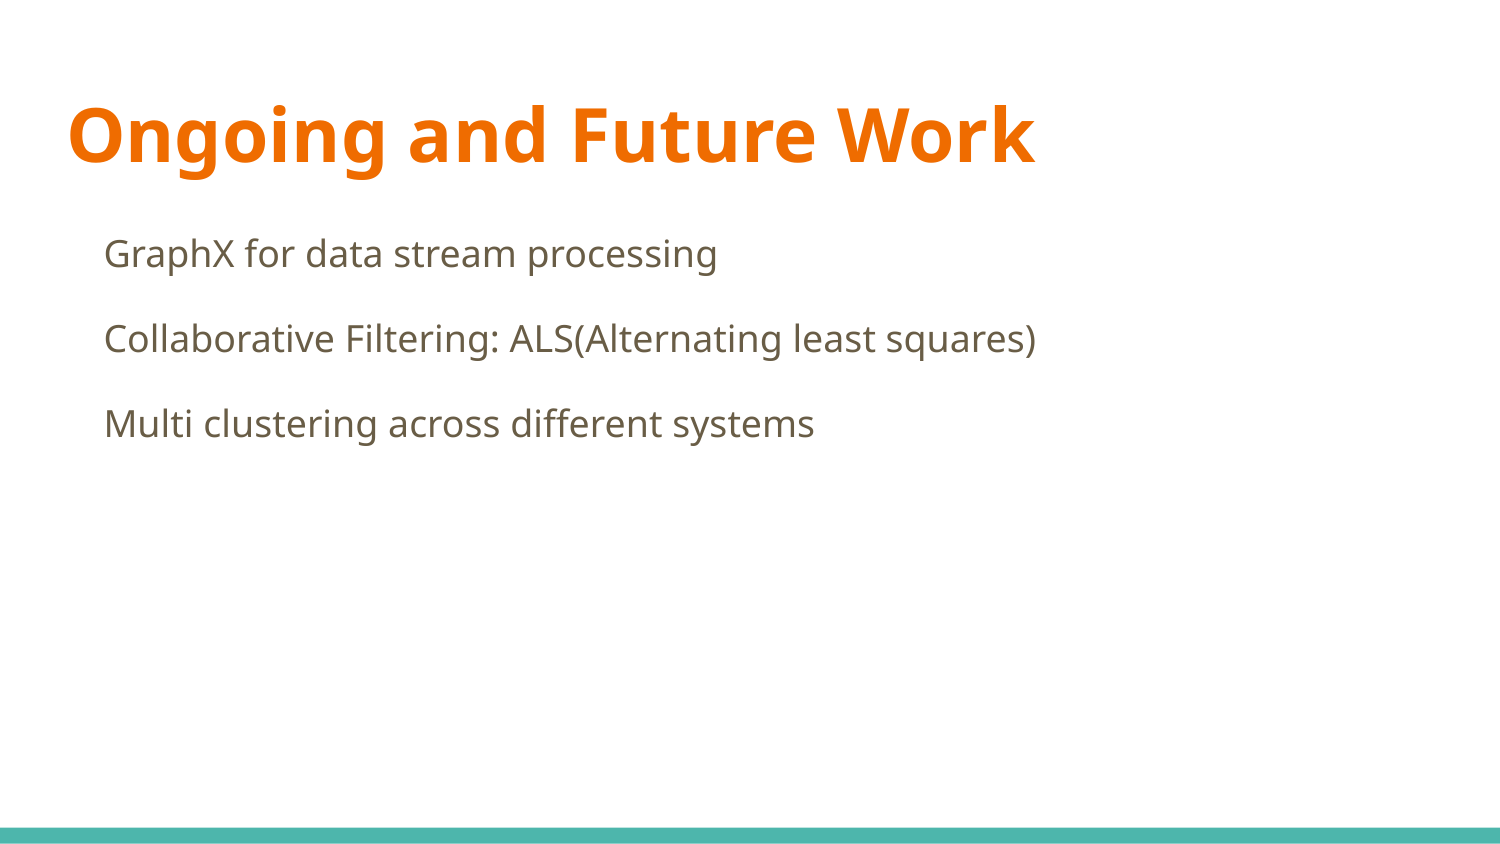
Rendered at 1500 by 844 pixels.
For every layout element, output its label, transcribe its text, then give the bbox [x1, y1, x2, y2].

title Ongoing and Future Work [51, 72, 1449, 189]
list GraphX for data stream processing Collaborative Filtering: ALS(Alternating least squares) Multi clustering across different systems [51, 207, 1449, 750]
